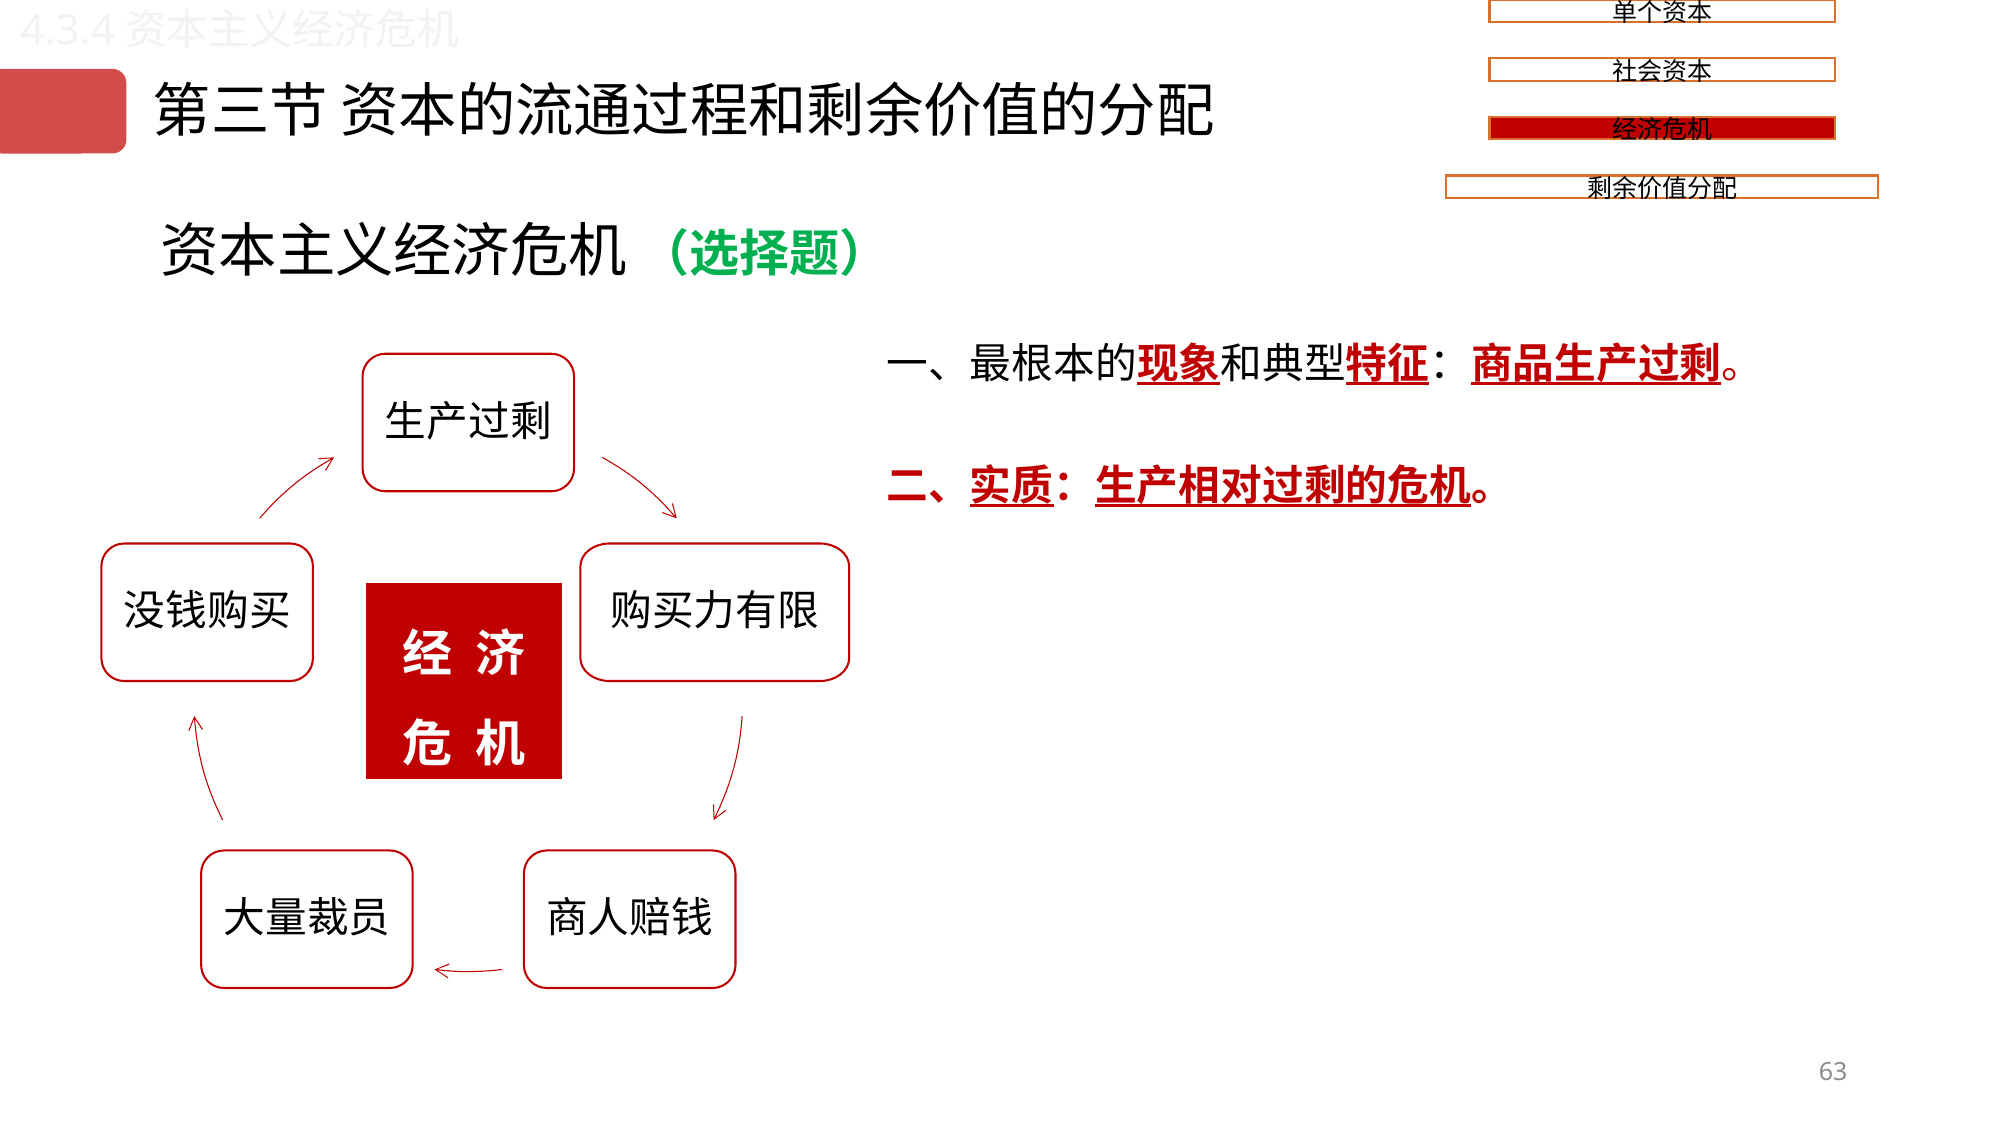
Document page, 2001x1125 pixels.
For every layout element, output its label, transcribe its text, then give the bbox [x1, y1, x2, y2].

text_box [1324, 0, 2000, 287]
text_box 二、实质：生产相对过剩的危机。 [871, 401, 1872, 517]
text_box 资本主义经济危机 （选择题） [145, 170, 1324, 291]
slide_number 63 [1412, 1042, 1863, 1103]
text_box 一、最根本的现象和典型特征：商品生产过剩。 [871, 279, 1872, 395]
text_box 4.3.4资本主义经济危机 [5, 0, 1117, 102]
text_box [101, 353, 850, 988]
text_box 第三节 资本的流通过程和剩余价值的分配 [138, 66, 1249, 172]
